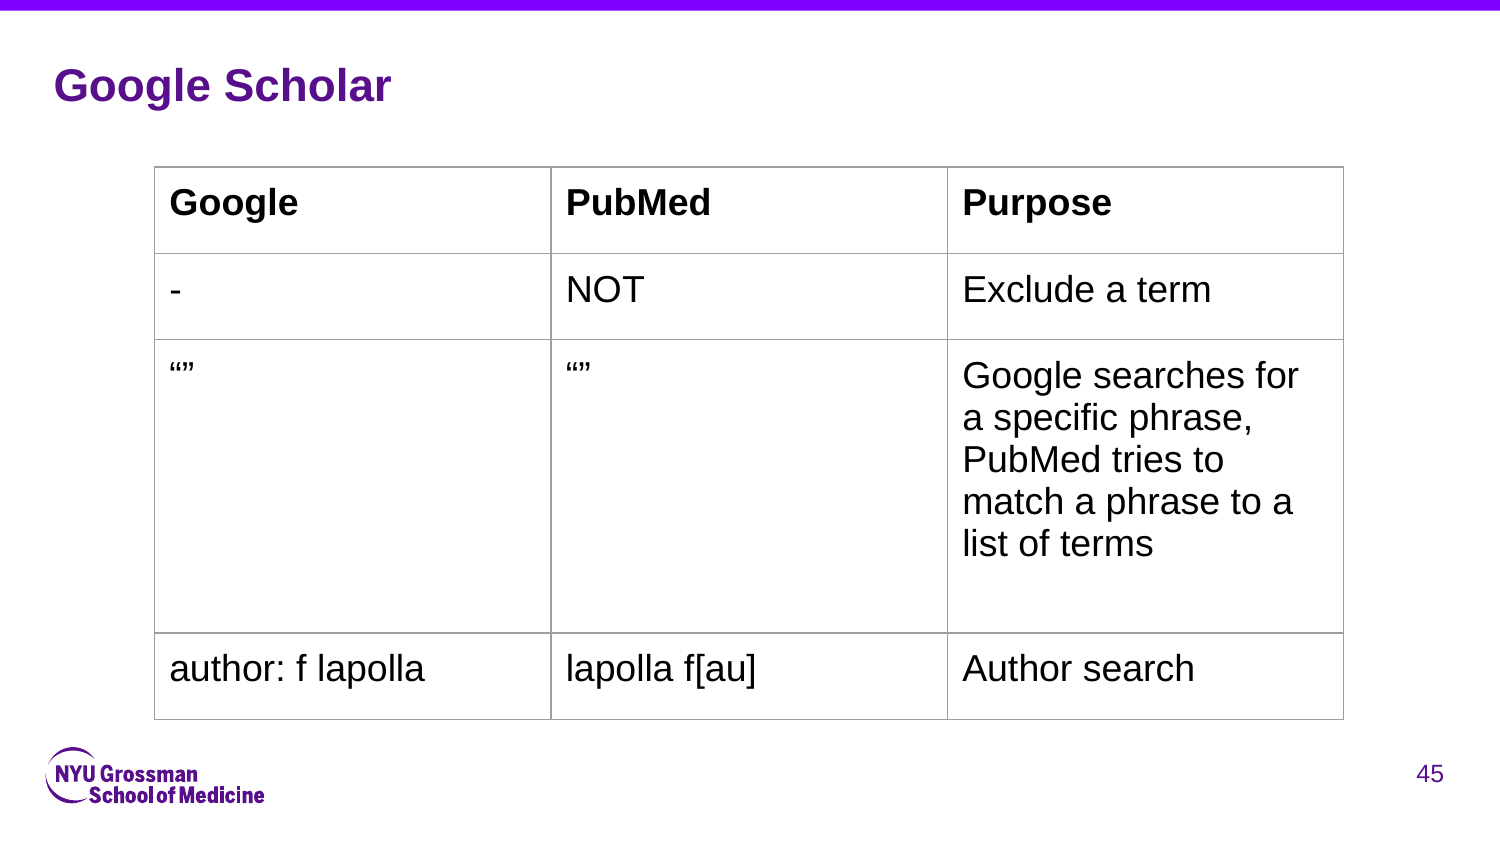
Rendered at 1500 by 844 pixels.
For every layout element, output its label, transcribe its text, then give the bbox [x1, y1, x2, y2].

slide_number ‹#› [1397, 761, 1445, 785]
table_cell “” [155, 340, 550, 632]
table_header PubMed [552, 168, 947, 253]
table_header Google [155, 168, 550, 253]
table_cell author: f lapolla [155, 634, 550, 719]
table_cell Google searches for a specific phrase, PubMed tries to match a phrase to a list of terms [948, 340, 1343, 632]
table_cell NOT [552, 254, 947, 339]
table_cell lapolla f[au] [552, 634, 947, 719]
table_cell - [155, 254, 550, 339]
table_cell Exclude a term [948, 254, 1343, 339]
table_header Purpose [948, 168, 1343, 253]
table_cell Author search [948, 634, 1343, 719]
table_cell “” [552, 340, 947, 632]
title Google Scholar [53, 55, 1275, 167]
